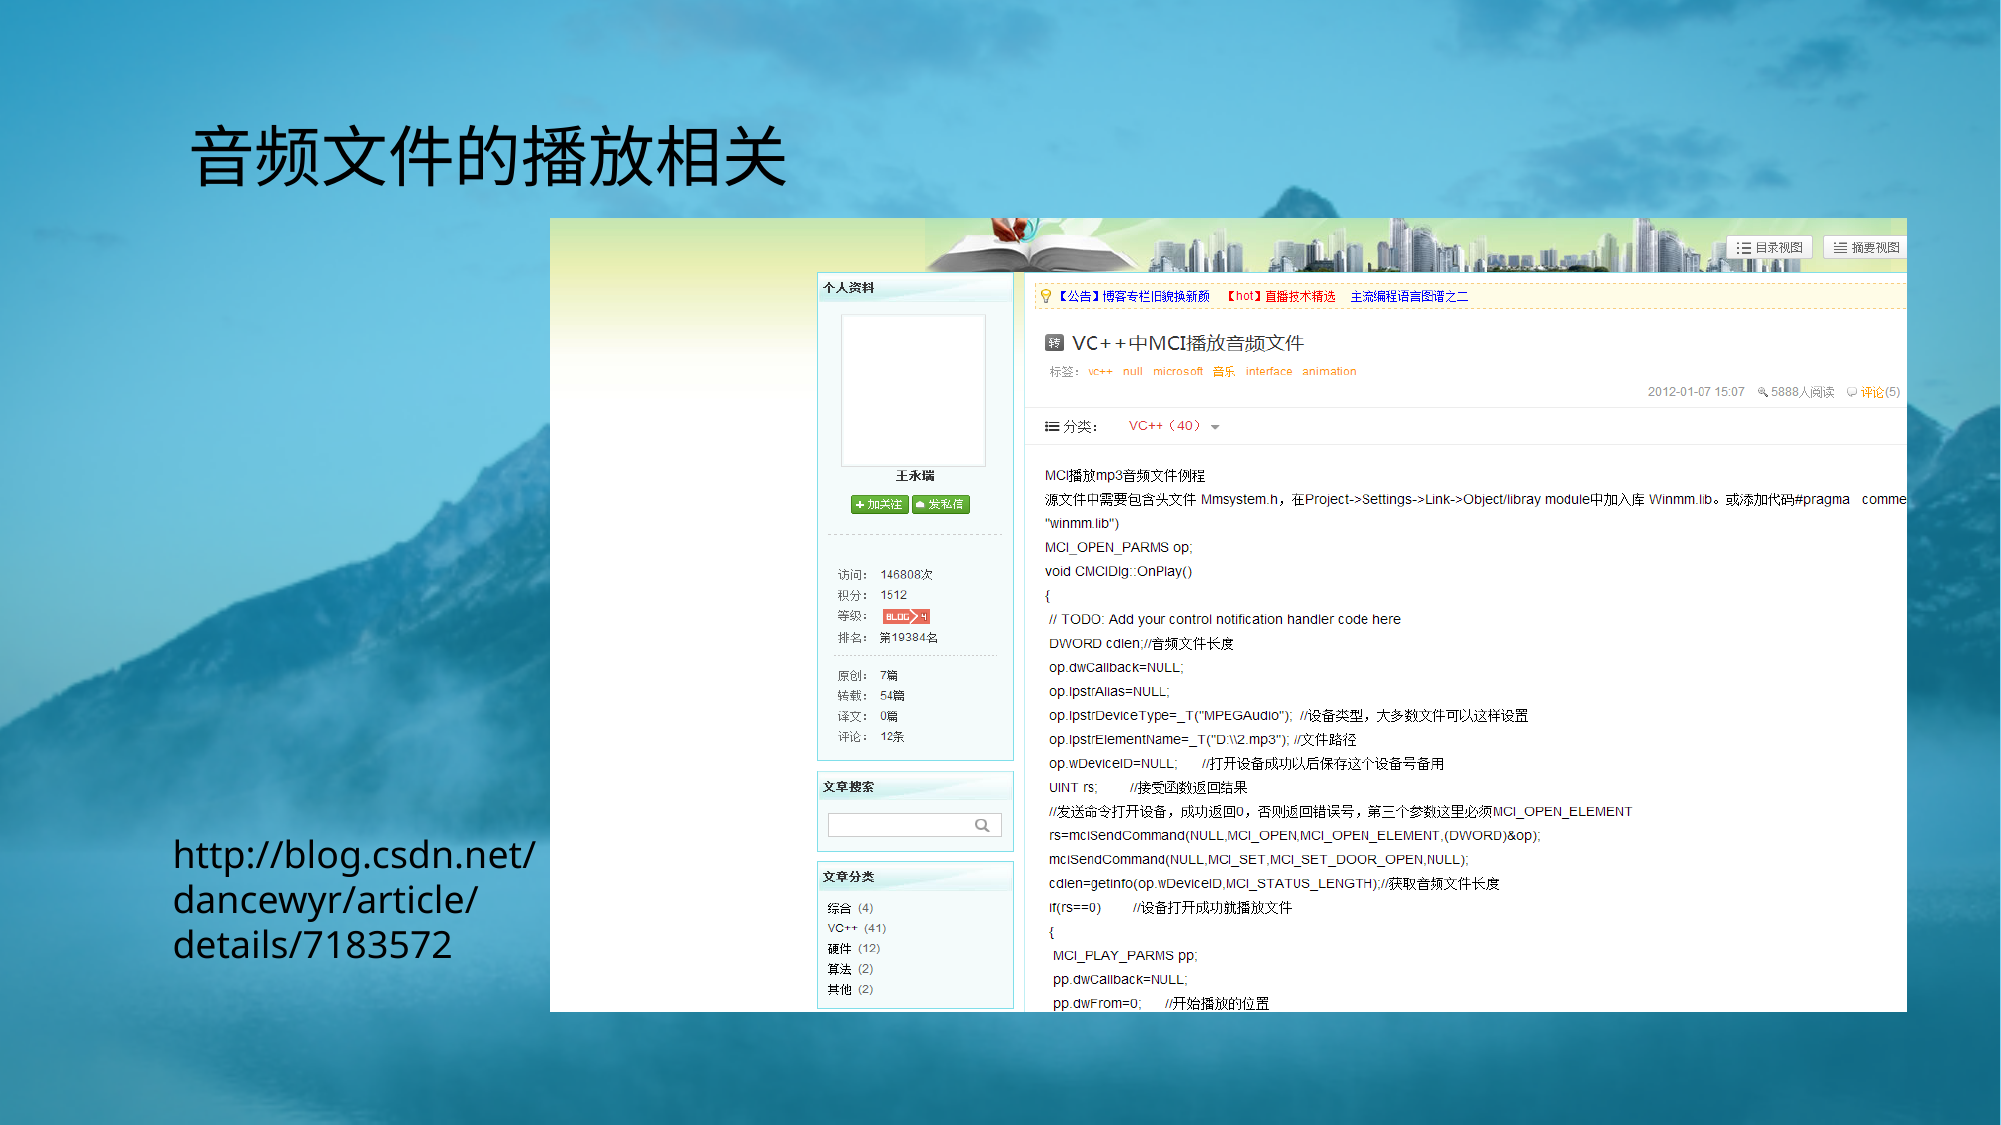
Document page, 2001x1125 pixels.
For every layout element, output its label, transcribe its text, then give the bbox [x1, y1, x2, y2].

picture [0, 0, 2000, 1125]
text_box http://blog.csdn.net/dancewyr/article/details/7183572 [157, 823, 550, 974]
text_box 音频文件的播放相关 [173, 107, 804, 202]
